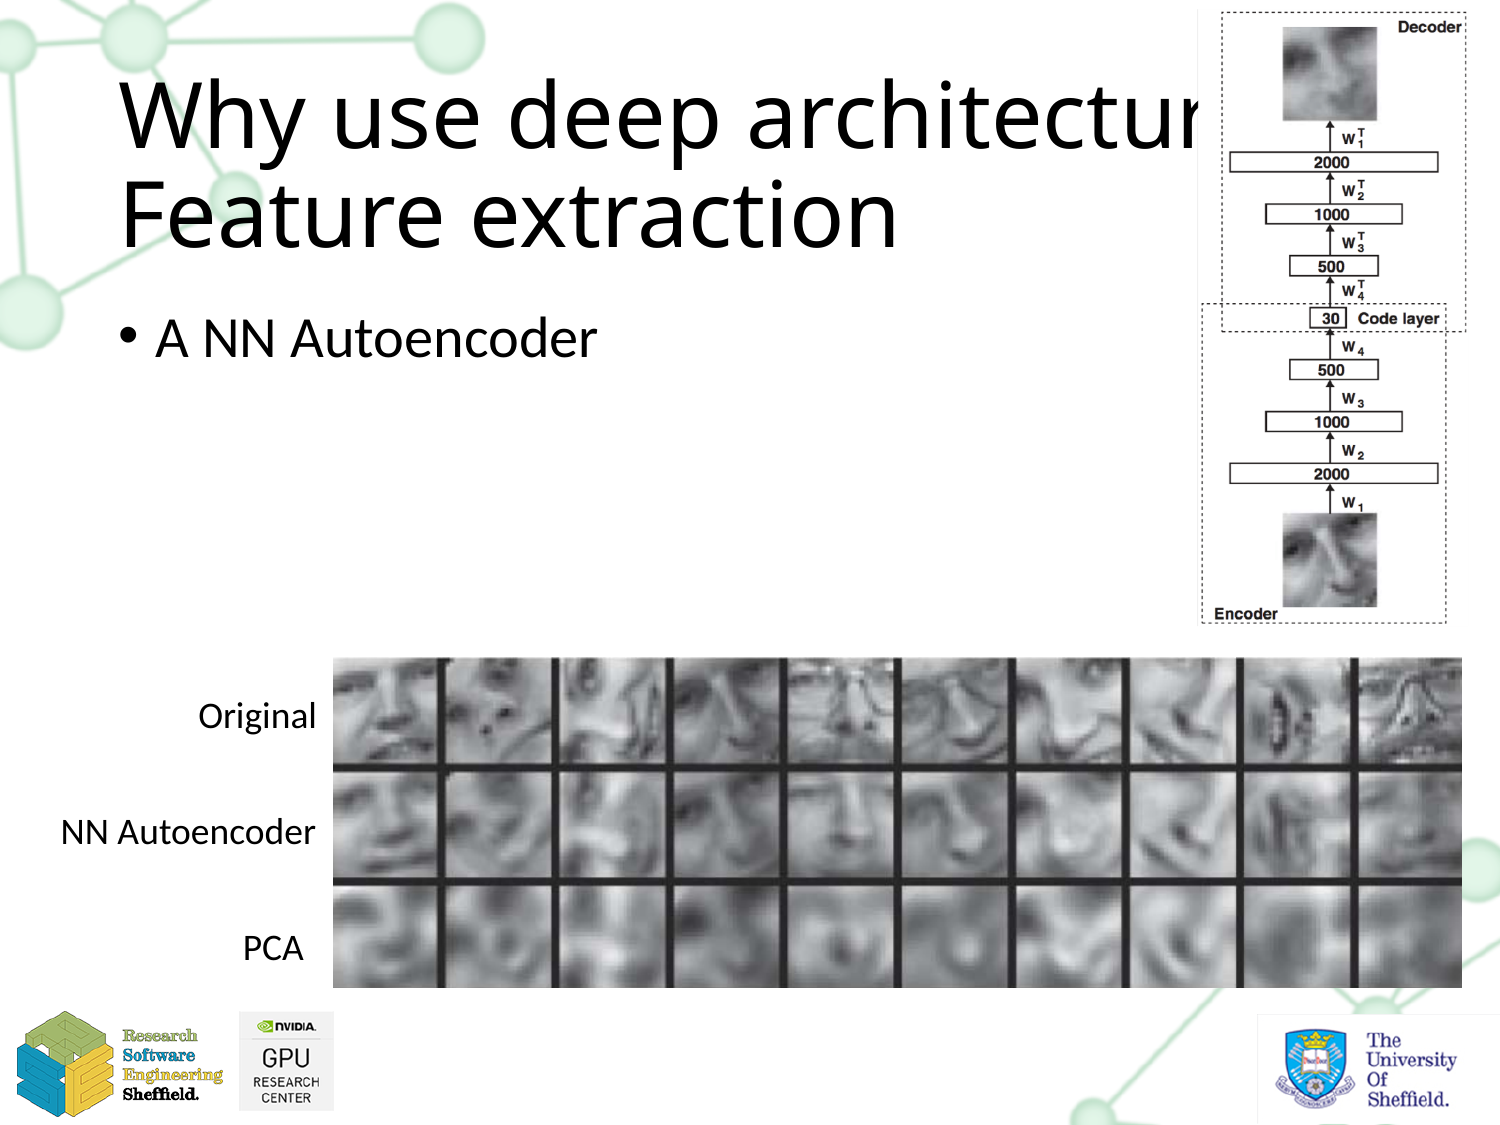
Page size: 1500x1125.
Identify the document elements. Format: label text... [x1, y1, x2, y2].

text_box NN Autoencoder [45, 799, 332, 860]
list A NN Autoencoder [103, 299, 1397, 799]
list A NN Autoencoder [103, 860, 1397, 1014]
title Why use deep architectures: Feature extraction [103, 59, 848, 278]
text_box PCA [228, 915, 319, 976]
text_box Original [183, 683, 332, 744]
picture [0, 0, 1500, 1125]
